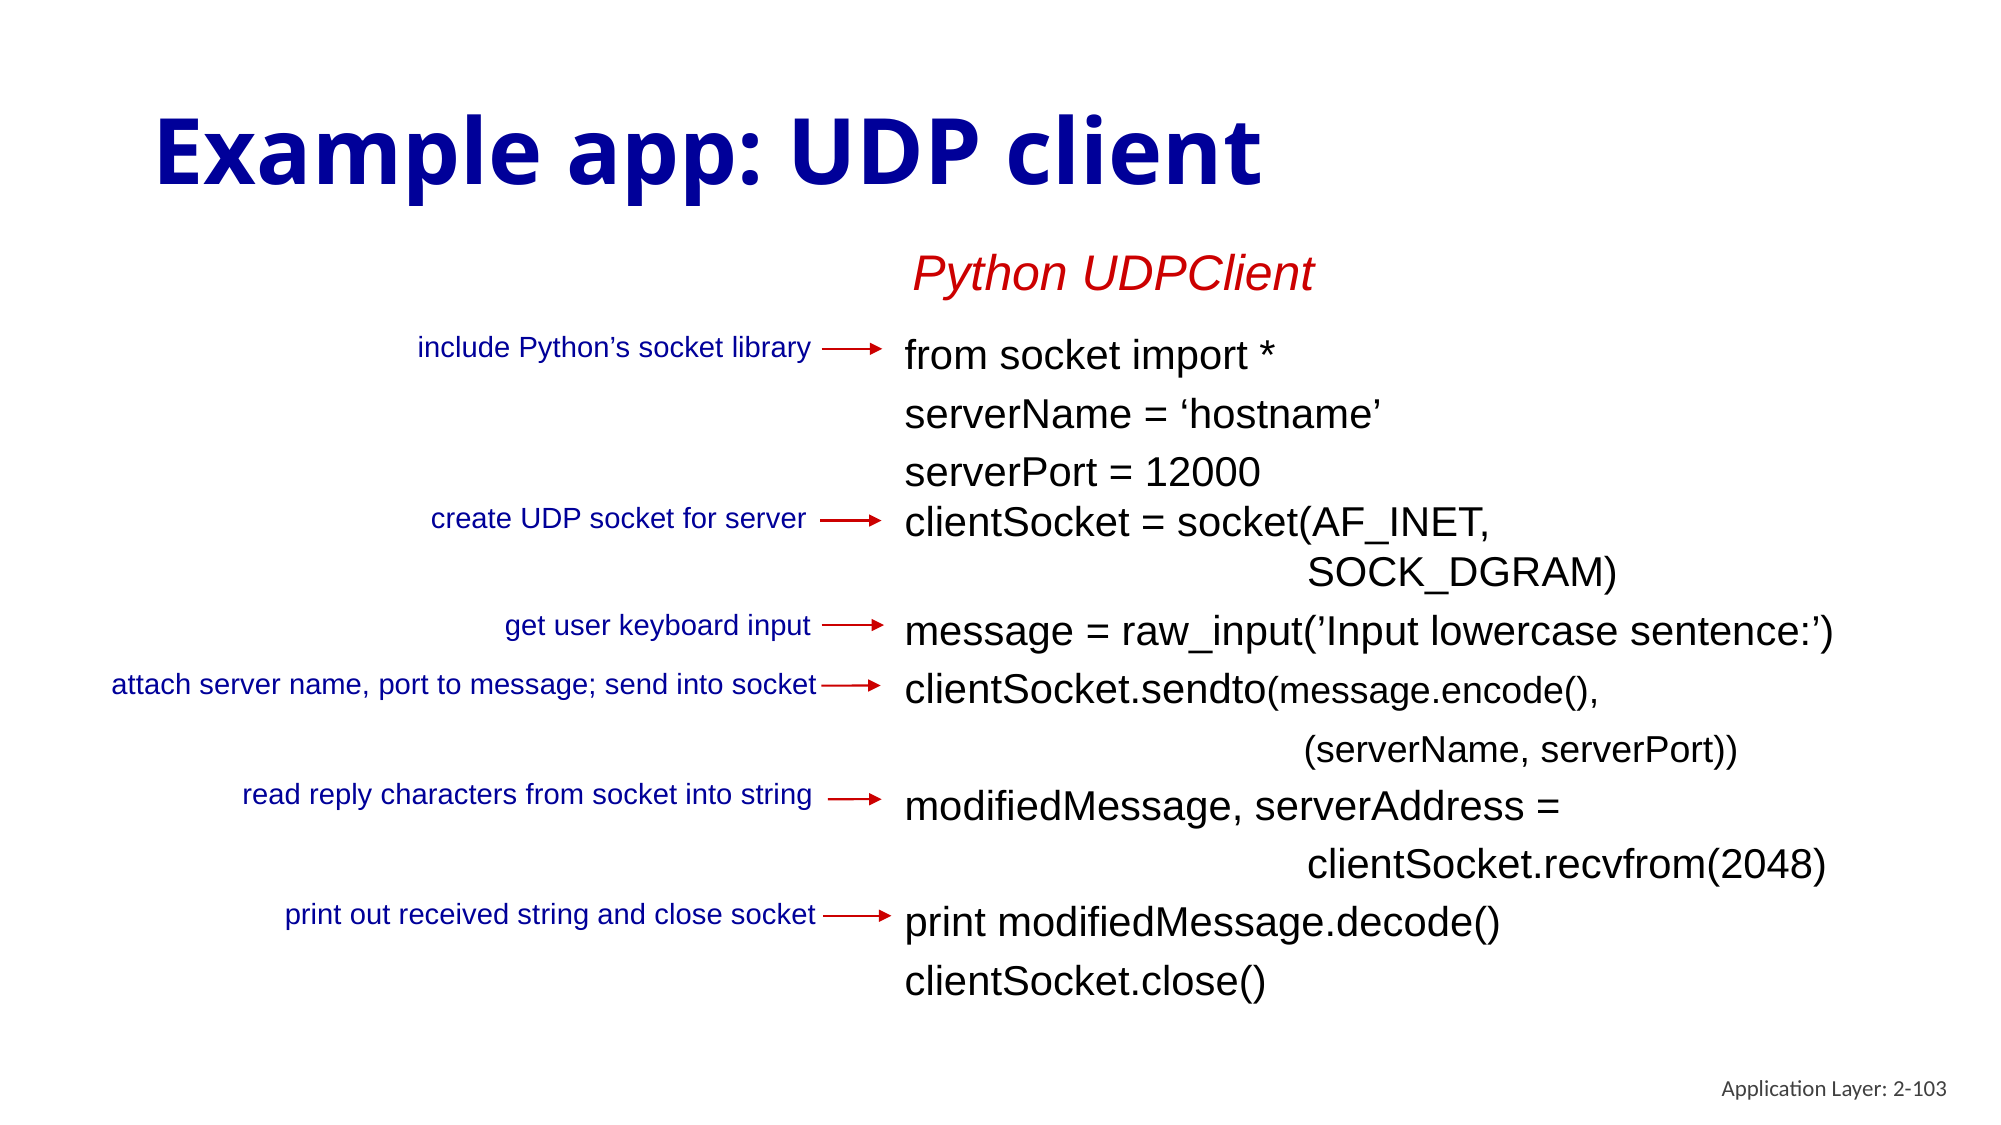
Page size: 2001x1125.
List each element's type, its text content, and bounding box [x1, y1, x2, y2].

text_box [490, 600, 974, 650]
text_box from socket import * serverName = ‘hostname’ serverPort = 12000 clientSocket = socket(AF_INET, SOCK_DGRAM) message = raw_input(’Input lowercase sentence:’) clientSocket.sendto(message.encode(), (serverName, serverPort)) modifiedMessage, serverAddress = clientSocket.recvfrom(2048) print modifiedMessage.decode() clientSocket.close() [889, 312, 1850, 1011]
slide_number Application Layer: 2-103 [1512, 1056, 1963, 1117]
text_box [402, 322, 899, 371]
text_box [416, 491, 899, 578]
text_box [227, 749, 899, 819]
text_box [269, 887, 892, 939]
title Example app: UDP client [137, 74, 1863, 221]
text_box Python UDPClient [897, 233, 1330, 309]
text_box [96, 657, 881, 709]
